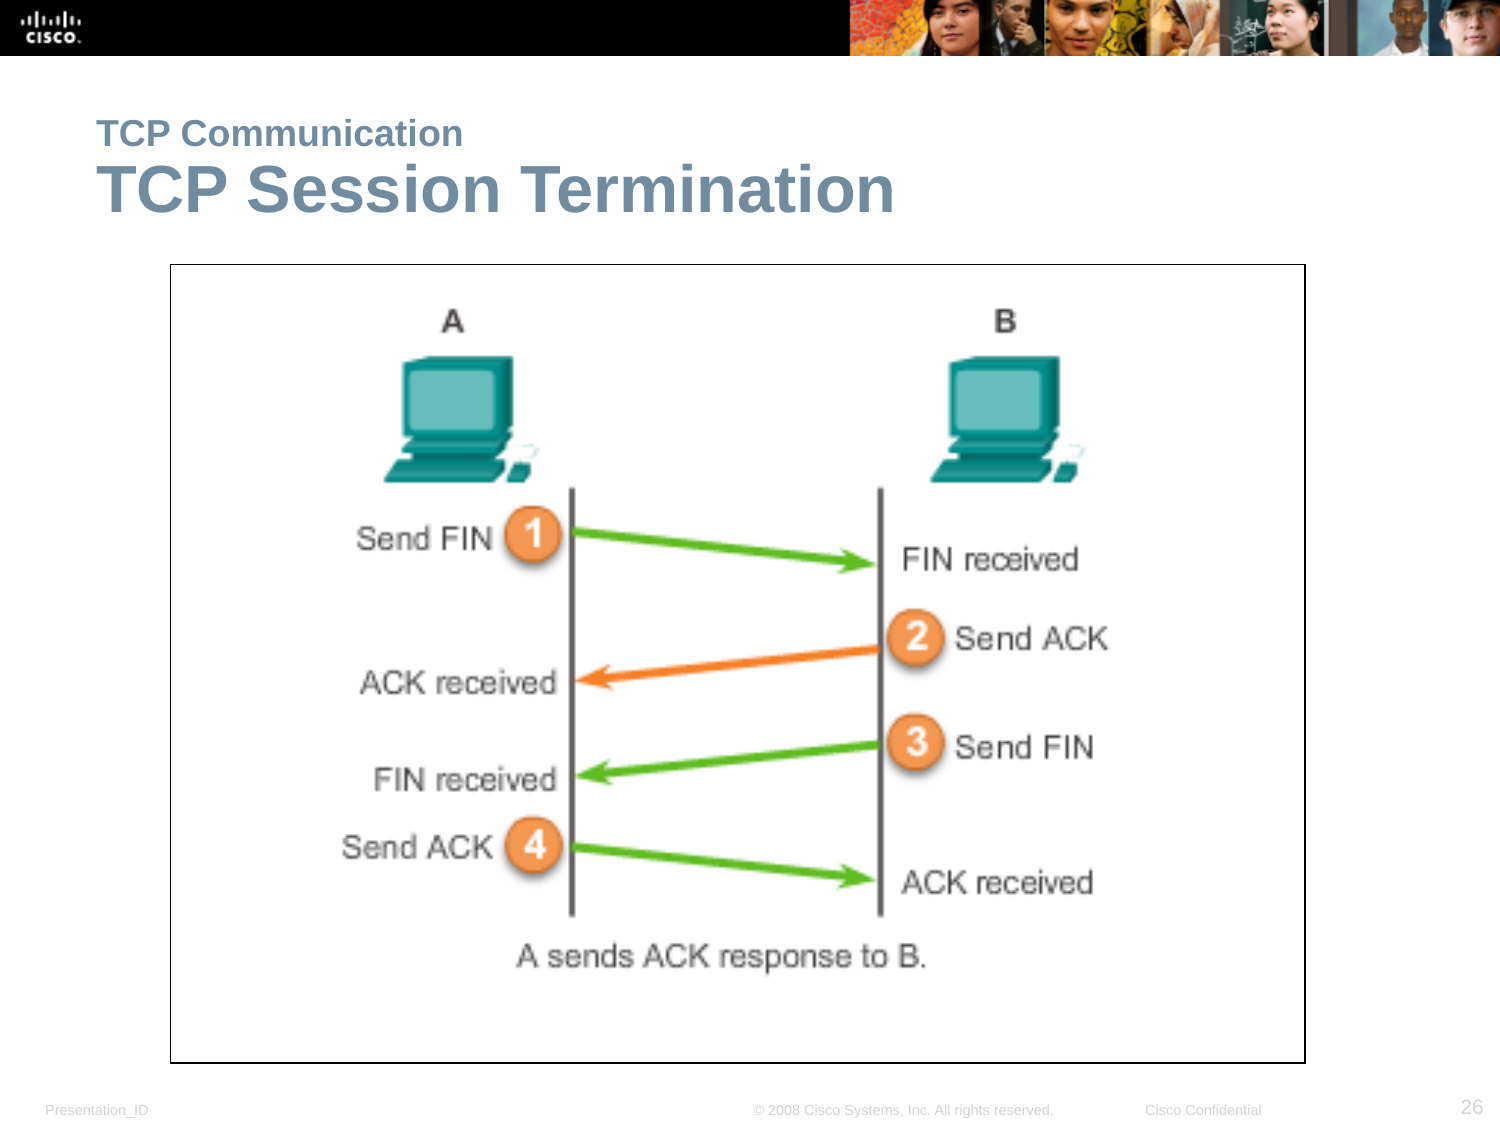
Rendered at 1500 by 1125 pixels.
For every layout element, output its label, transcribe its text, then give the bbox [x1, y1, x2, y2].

title TCP Communication TCP Session Termination [82, 67, 1427, 234]
picture [0, 0, 1500, 56]
picture [171, 265, 1305, 1063]
